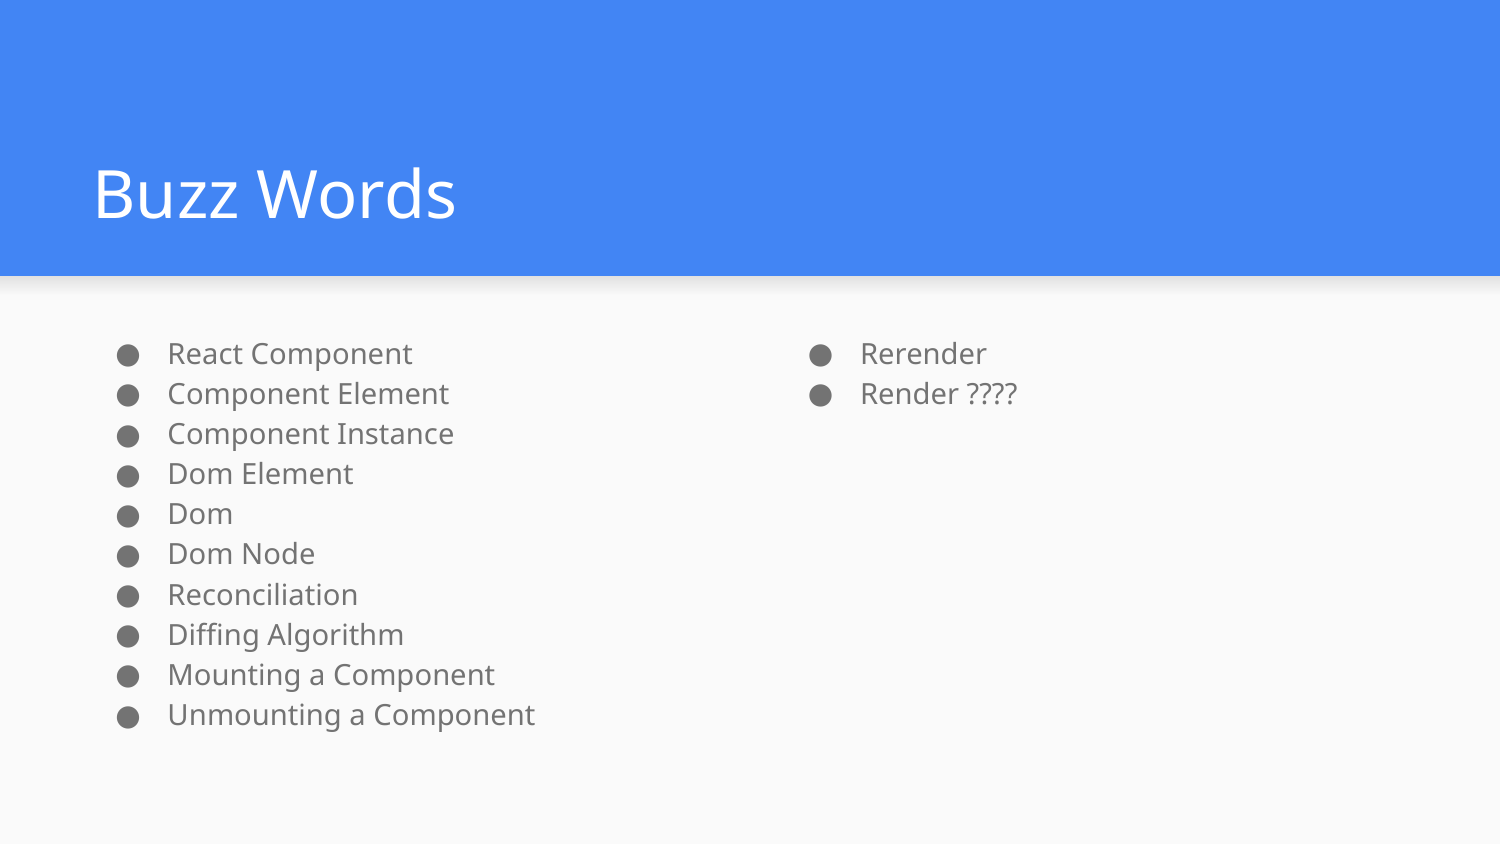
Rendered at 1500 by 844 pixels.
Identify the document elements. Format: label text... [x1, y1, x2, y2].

list Rerender Render ???? [770, 314, 1427, 760]
title Buzz Words [77, 121, 1427, 248]
list React Component Component Element Component Instance Dom Element Dom Dom Node Reconciliation Diffing Algorithm Mounting a Component Unmounting a Component [77, 314, 734, 760]
